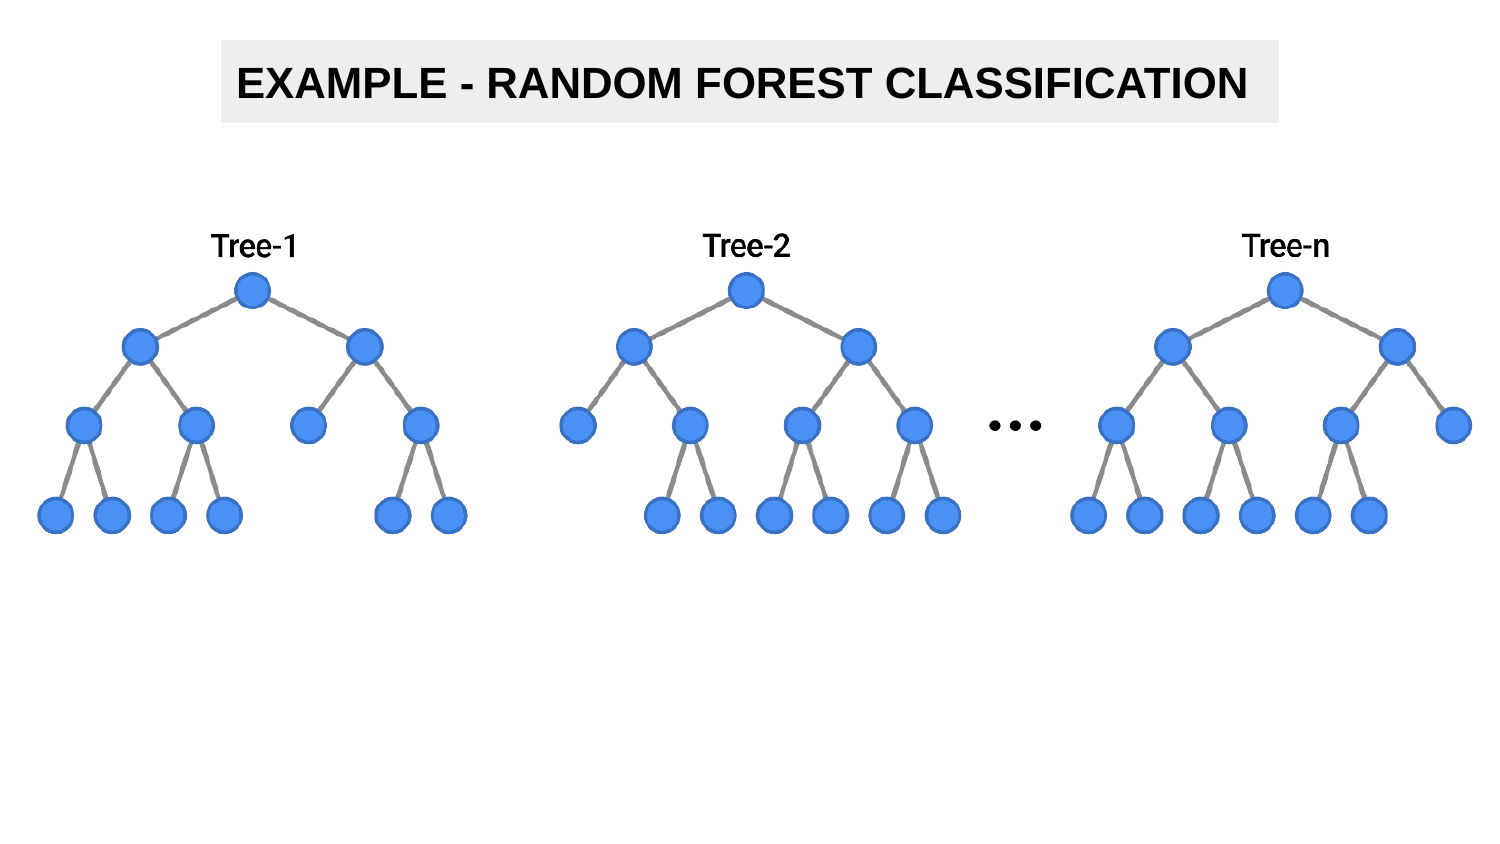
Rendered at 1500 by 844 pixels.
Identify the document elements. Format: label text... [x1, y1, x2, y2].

picture [24, 186, 1476, 742]
text_box EXAMPLE - RANDOM FOREST CLASSIFICATION [221, 40, 1279, 123]
